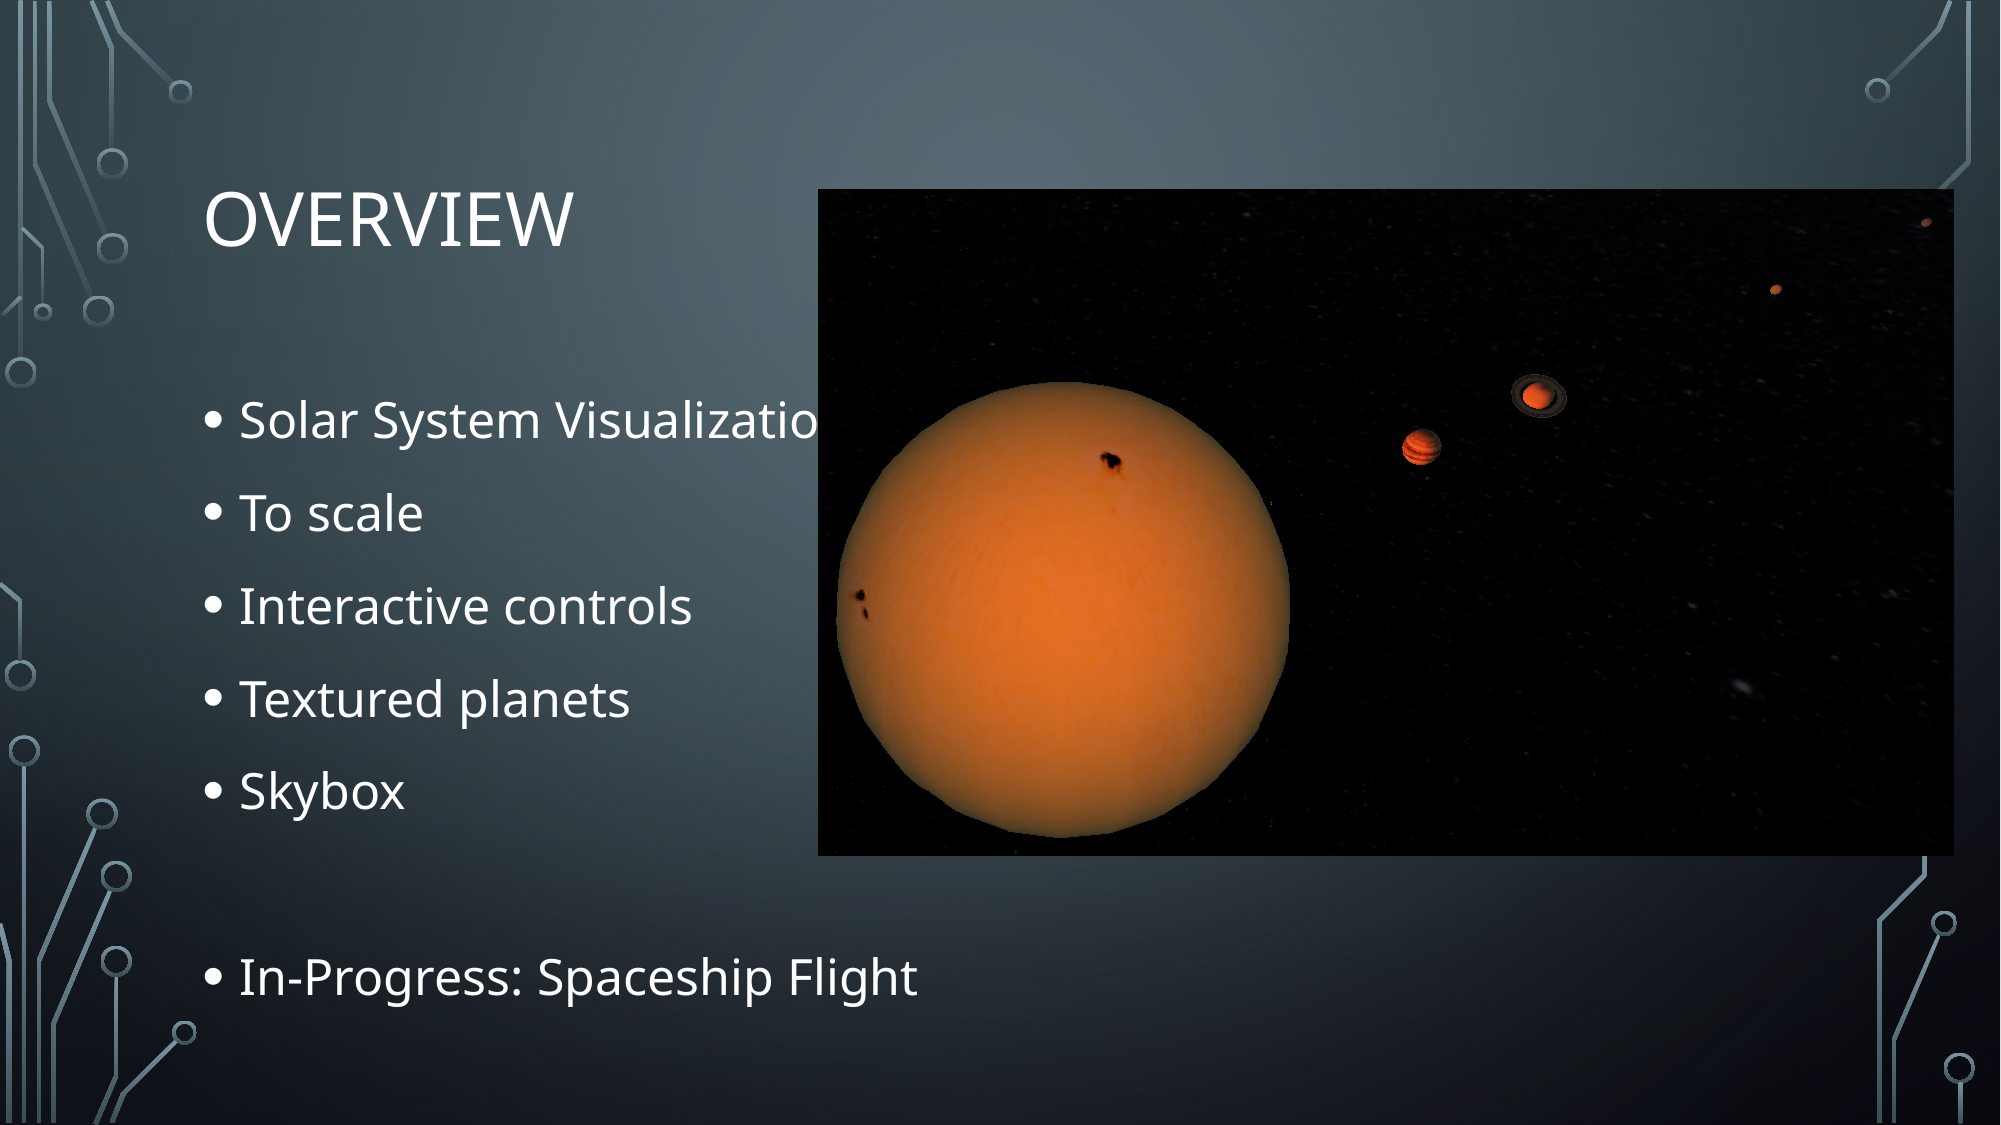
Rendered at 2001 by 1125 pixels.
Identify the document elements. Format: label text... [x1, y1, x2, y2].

list Solar System Visualization To scale Interactive controls Textured planets Skybox In-Progress: Spaceship Flight [187, 369, 1813, 1050]
title Overview [187, 101, 1813, 344]
picture [818, 189, 1955, 856]
